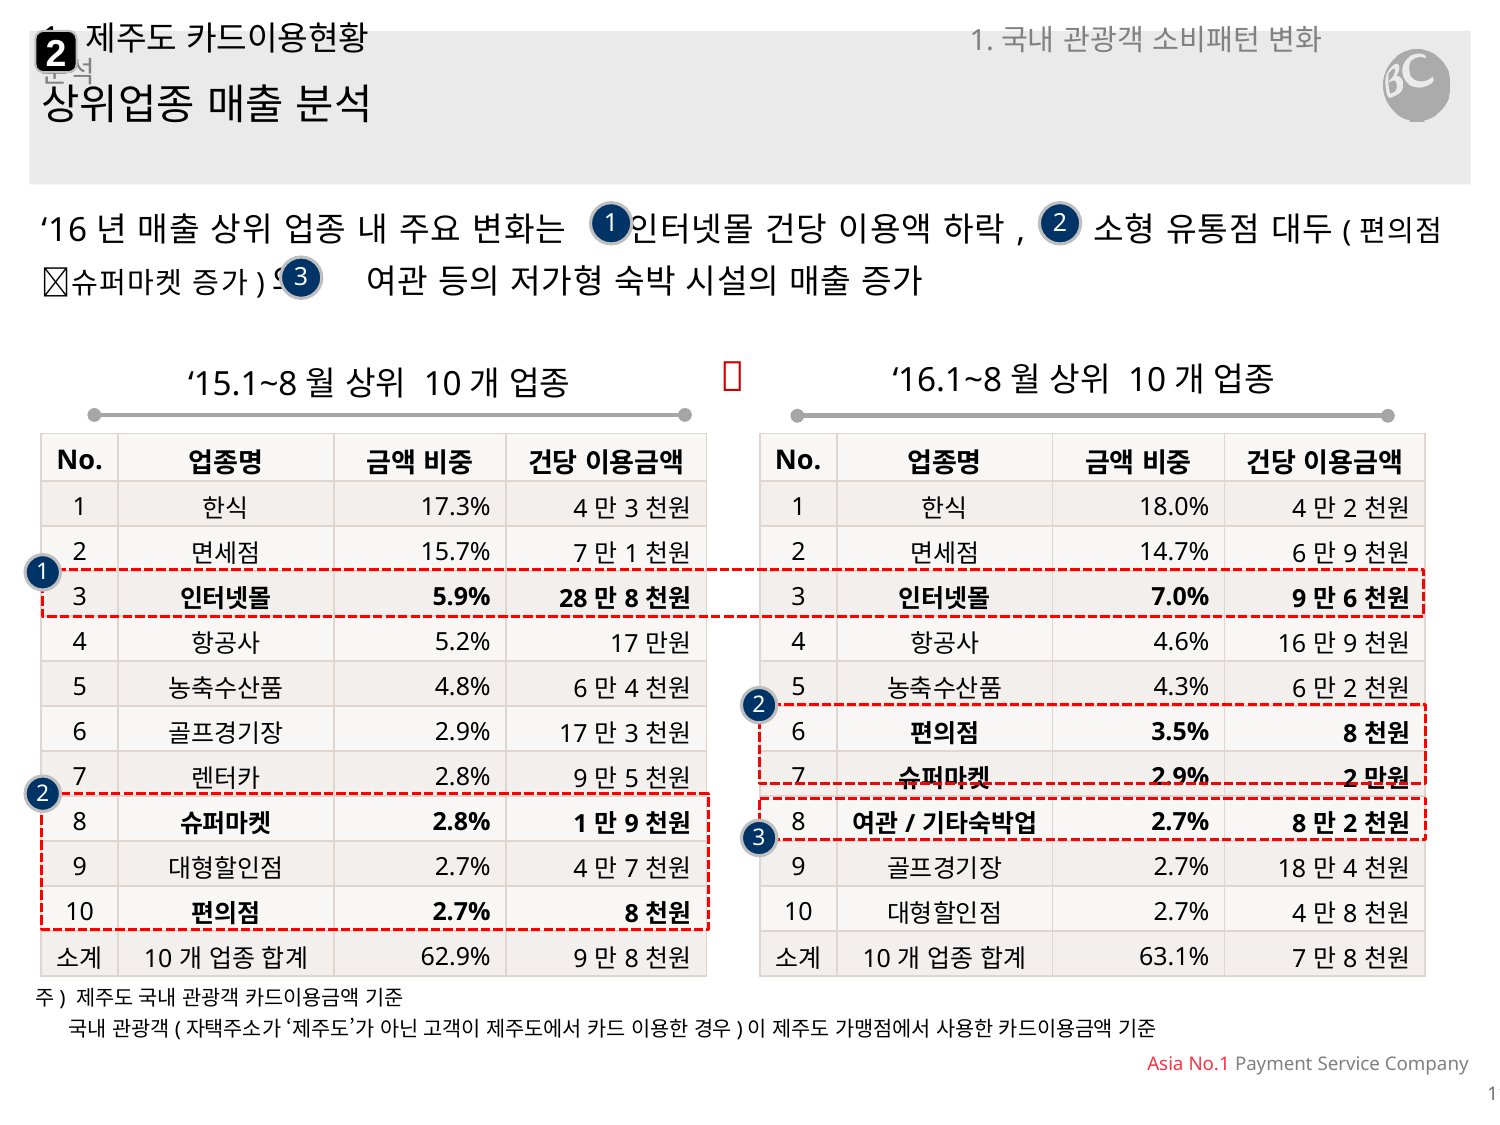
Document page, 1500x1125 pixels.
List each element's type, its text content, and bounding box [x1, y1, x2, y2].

text_box 2 [740, 686, 778, 724]
text_box [41, 793, 709, 930]
text_box 3 [740, 819, 778, 857]
table_cell 6만4천원 [507, 662, 706, 705]
table_cell 한식 [119, 482, 333, 525]
table_cell 농축수산품 [838, 662, 1052, 704]
list 상위업종 매출 분석 [41, 83, 1376, 131]
table_cell 한식 [838, 482, 1052, 525]
table_cell 7 [761, 784, 836, 795]
text_box  [655, 355, 809, 401]
table_cell 4 [42, 617, 117, 660]
table_cell 9만5천원 [507, 752, 706, 793]
text_box 2 [24, 775, 62, 813]
table_cell 2.8% [335, 752, 505, 793]
table_cell 62.9% [335, 932, 505, 975]
table_cell 14.7% [1053, 527, 1224, 569]
text_box [759, 704, 1426, 784]
table_cell 7만8천원 [1225, 932, 1424, 975]
title 1. 제주도 카드이용현황 1.국내 관광객 소비패턴 변화 분석 [41, 33, 1376, 79]
table_cell 6만9천원 [1225, 527, 1424, 569]
table_cell 농축수산품 [119, 662, 333, 705]
table_cell 2 [761, 527, 836, 569]
table_cell 면세점 [119, 527, 333, 569]
table_cell 항공사 [119, 617, 333, 660]
table_cell 4 [761, 617, 836, 660]
table_cell 2.7% [1053, 887, 1224, 930]
table_cell 2만원 [1225, 784, 1424, 795]
table_cell 17.3% [335, 482, 505, 525]
table_cell 10 [761, 887, 836, 930]
table_header No. [761, 434, 836, 480]
table_cell 면세점 [838, 527, 1052, 569]
text_box 2 [33, 28, 79, 75]
text_box 1 [24, 553, 62, 591]
table_header 업종명 [119, 434, 333, 480]
table_header No. [42, 434, 117, 480]
text_box ‘16.1~8월 상위 10개 업종 [809, 362, 1376, 399]
table_cell 6만2천원 [1225, 662, 1424, 704]
text_box [759, 798, 1426, 840]
table_cell 2.9% [1053, 784, 1224, 795]
text_box 3 [279, 256, 323, 300]
text_box [42, 569, 1424, 617]
table_cell 2.9% [335, 707, 505, 750]
table_cell 4만8천원 [1225, 887, 1424, 930]
table_cell 15.7% [335, 527, 505, 569]
table_cell 4.3% [1053, 662, 1224, 704]
table_header 금액 비중 [335, 434, 505, 480]
table_cell 5.2% [335, 617, 505, 660]
table_cell 4만2천원 [1225, 482, 1424, 525]
table_cell 17만원 [507, 617, 706, 660]
table_cell 대형할인점 [838, 887, 1052, 930]
table_cell 18만4천원 [1225, 842, 1424, 885]
table_cell 7 [42, 752, 117, 793]
table_cell 5 [42, 662, 117, 705]
table_cell 17만3천원 [507, 707, 706, 750]
table_header 업종명 [838, 434, 1052, 480]
table_cell 2 [42, 527, 117, 569]
table_cell 2.7% [1053, 842, 1224, 885]
table_cell 63.1% [1053, 932, 1224, 975]
table_header 금액 비중 [1053, 434, 1224, 480]
table_cell 슈퍼마켓 [838, 784, 1052, 795]
table_cell 소계 [42, 932, 117, 975]
table_header 건당 이용금액 [507, 434, 706, 480]
text_box ‘16년 매출 상위 업종 내 주요 변화는 인터넷몰 건당 이용액 하락, 소형 유통점 대두(편의점슈퍼마켓 증가)와 여관 등의 저가형 숙박 시설의 매출 증가 [29, 184, 1471, 303]
table_cell 4.8% [335, 662, 505, 705]
text_box 1 [589, 201, 633, 245]
text_box 2 [1038, 201, 1082, 245]
table_cell 4.6% [1053, 617, 1224, 660]
table_header 건당 이용금액 [1225, 434, 1424, 480]
table_cell 골프경기장 [838, 842, 1052, 885]
picture [1383, 49, 1450, 122]
table_cell 6 [42, 707, 117, 750]
table_cell 9만8천원 [507, 932, 706, 975]
text_box ‘15.1~8월 상위 10개 업종 [86, 366, 672, 403]
table_cell 5 [761, 662, 836, 704]
table_cell 10개 업종 합계 [119, 932, 333, 975]
table_cell 18.0% [1053, 482, 1224, 525]
table_cell 항공사 [838, 617, 1052, 660]
table_cell 10개 업종 합계 [838, 932, 1052, 975]
table_cell 렌터카 [119, 752, 333, 793]
table_cell 16만9천원 [1225, 617, 1424, 660]
table_cell 7만1천원 [507, 527, 706, 569]
table_cell 1 [761, 482, 836, 525]
table_cell 4만3천원 [507, 482, 706, 525]
table_cell 소계 [761, 932, 836, 975]
text_box 주) 제주도 국내 관광객 카드이용금액 기준 국내 관광객(자택주소가 ‘제주도’가 아닌 고객이 제주도에서 카드 이용한 경우)이 제주도 가맹점에서 사용한 카드이용금액 기준 [35, 987, 1158, 1042]
table_cell 1 [42, 482, 117, 525]
table_cell 9 [761, 842, 836, 885]
table_cell 골프경기장 [119, 707, 333, 750]
